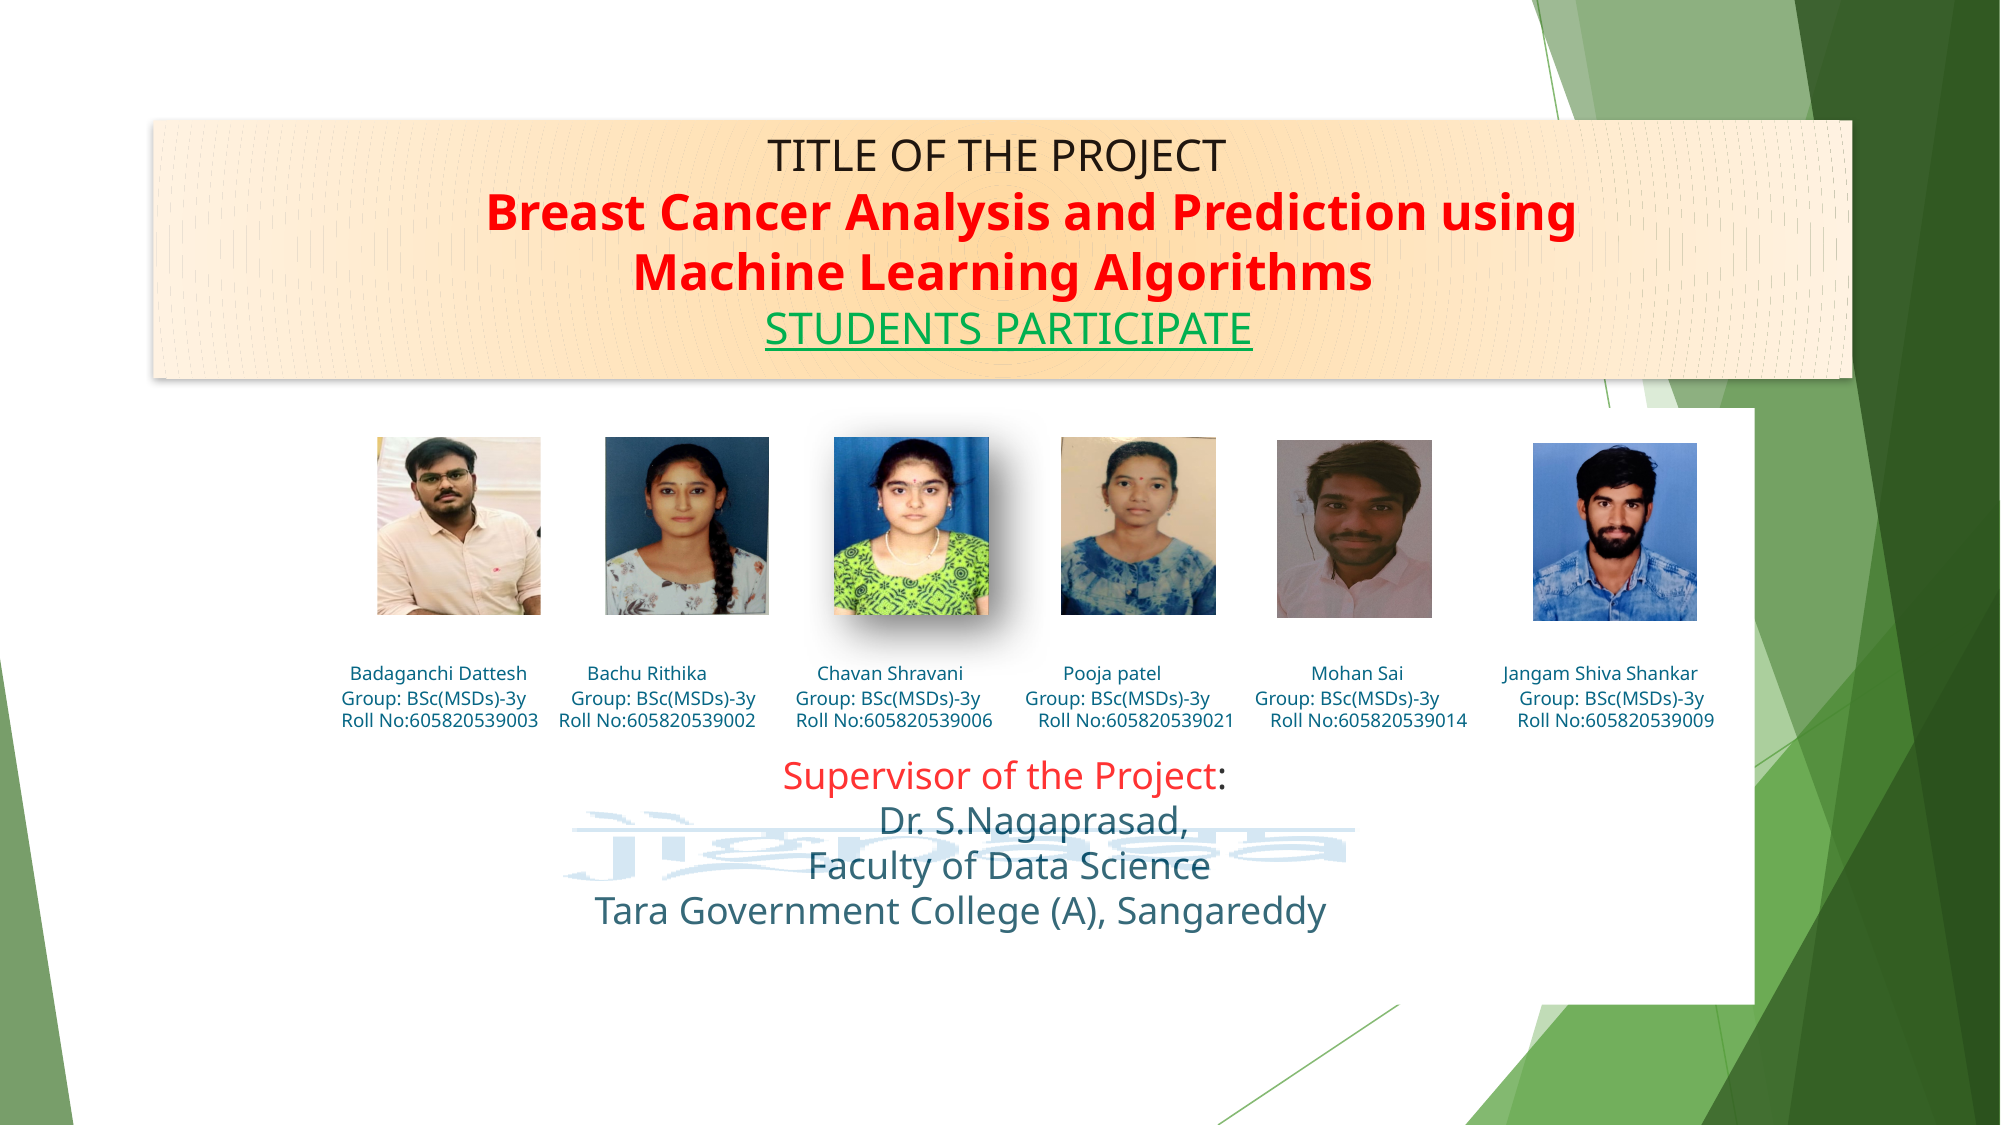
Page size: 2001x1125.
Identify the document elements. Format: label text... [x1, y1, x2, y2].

picture [1277, 440, 1432, 618]
picture [1061, 437, 1216, 616]
picture [523, 734, 1423, 948]
picture [834, 437, 989, 616]
picture [1533, 443, 1697, 621]
list Badaganchi Dattesh Bachu Rithika Chavan Shravani Pooja patel Mohan Sai Jangam Shiva Shankar Group: BSc(MSDs)-3y Group: BSc(MSDs)-3y Group: BSc(MSDs)-3y Group: BSc(MSDs)-3y Group: BSc(MSDs)-3y Group: BSc(MSDs)-3y Roll No:605820539003 Roll No:605820539002 Roll No:605820539006 Roll No:605820539021 Roll No:605820539014 Roll No:605820539009 Supervisor of the Project: Dr. S.Nagaprasad, Faculty of Data Science Tara Government College (A), Sangareddy [263, 406, 1757, 1007]
picture [377, 437, 541, 616]
picture [605, 437, 770, 616]
title TITLE OF THE PROJECT Breast Cancer Analysis and Prediction using Machine Learning Algorithms STUDENTS PARTICIPATE [151, 118, 1854, 380]
